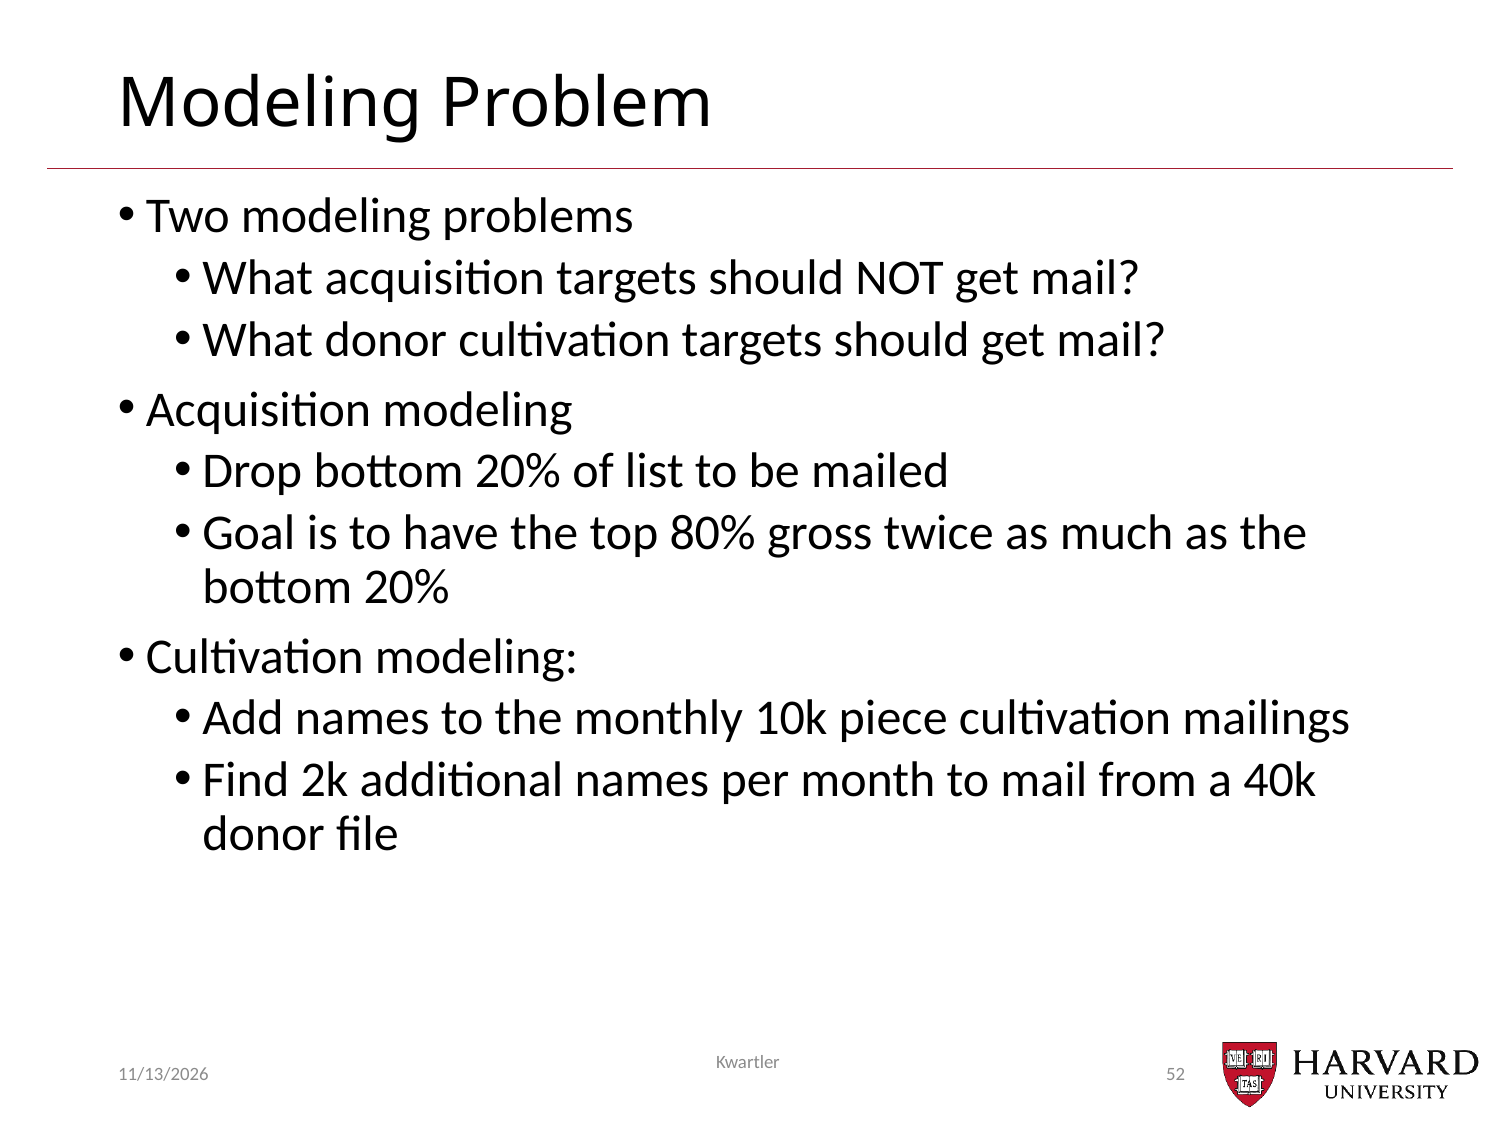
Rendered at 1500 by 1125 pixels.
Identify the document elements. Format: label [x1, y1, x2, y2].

slide_number [103, 1042, 441, 1103]
text_box [103, 182, 1397, 1023]
picture [1200, 1024, 1500, 1125]
title [103, 59, 1397, 157]
text_box [496, 1042, 1004, 1103]
slide_number [1059, 1042, 1200, 1103]
